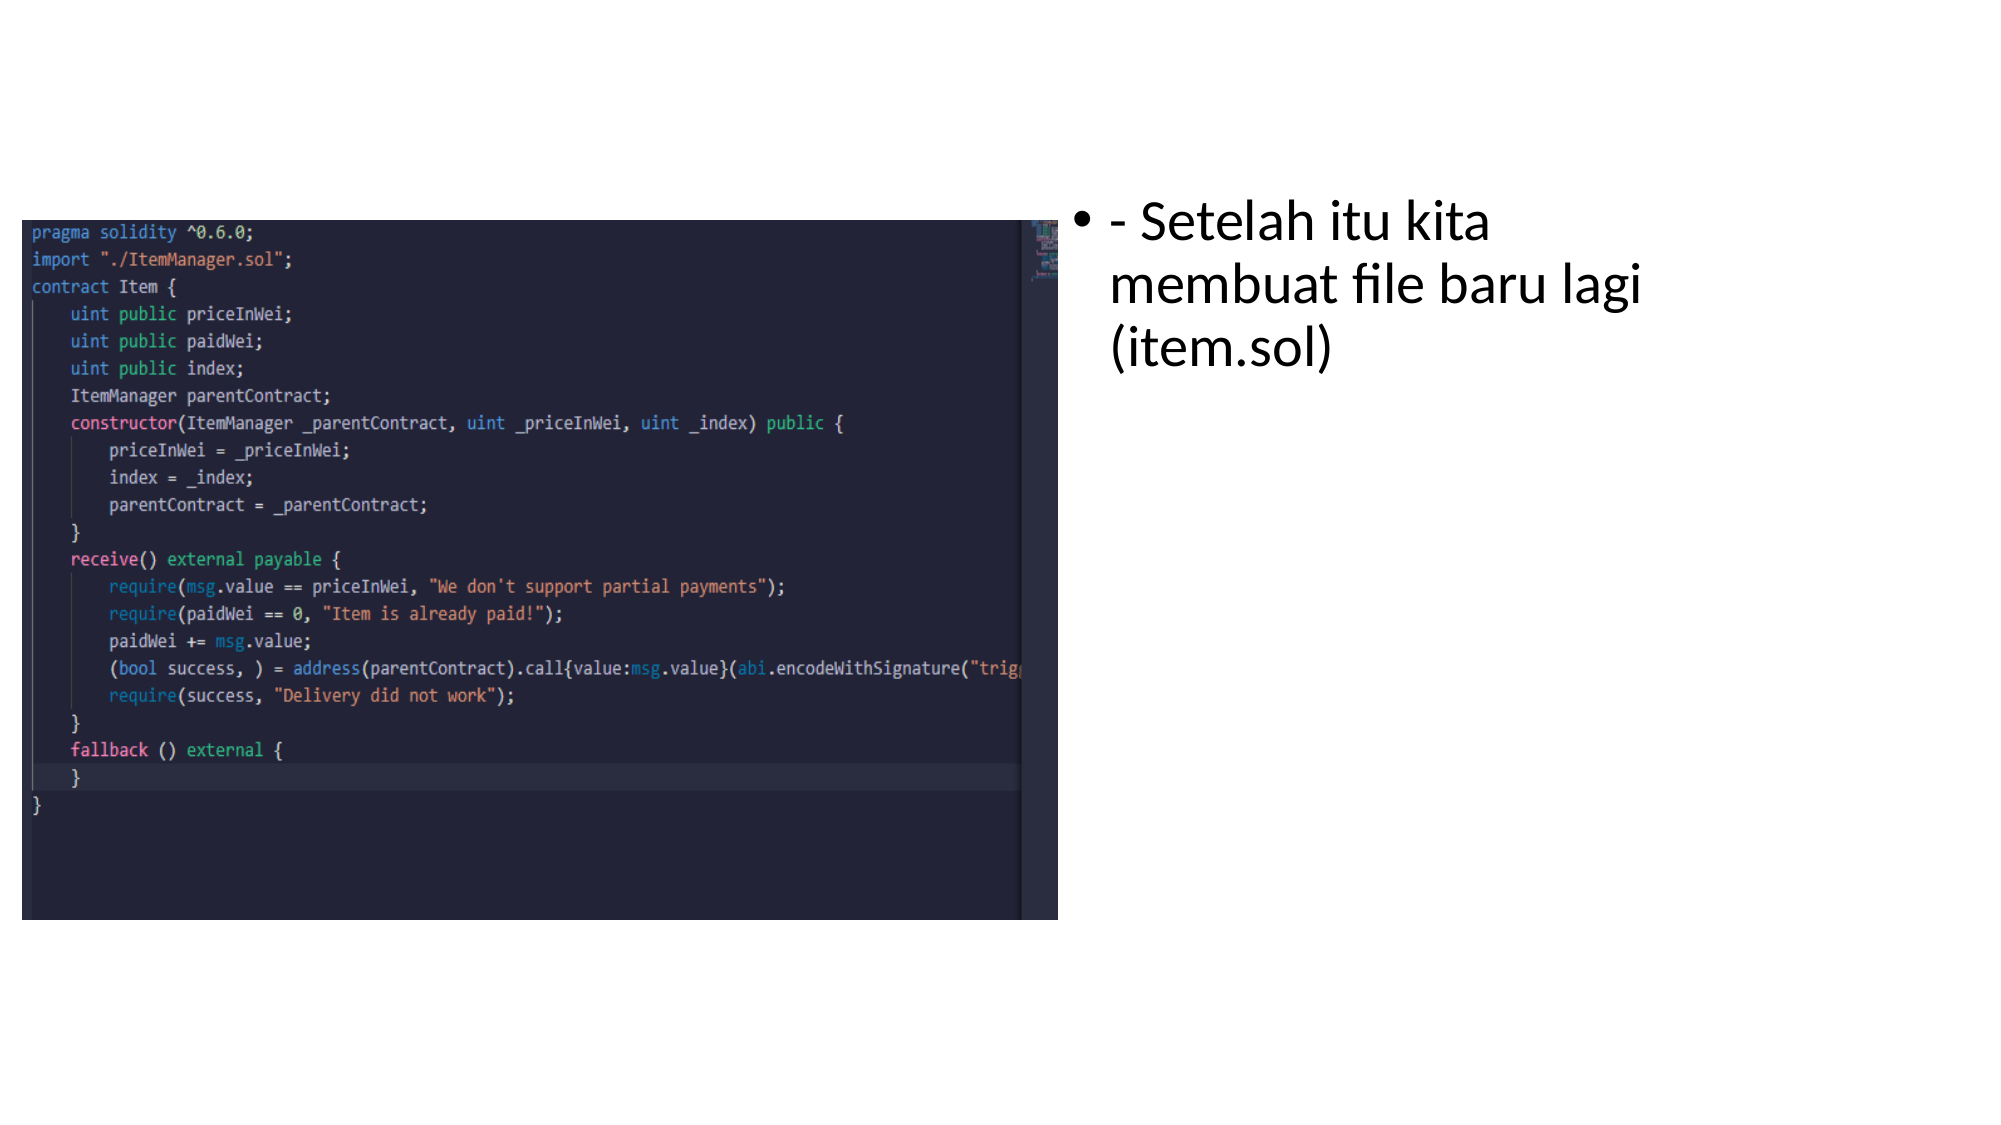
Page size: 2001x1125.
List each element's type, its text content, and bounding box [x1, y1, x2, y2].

list - Setelah itu kita membuat file baru lagi (item.sol) [1057, 182, 1740, 1027]
picture [22, 220, 1058, 920]
